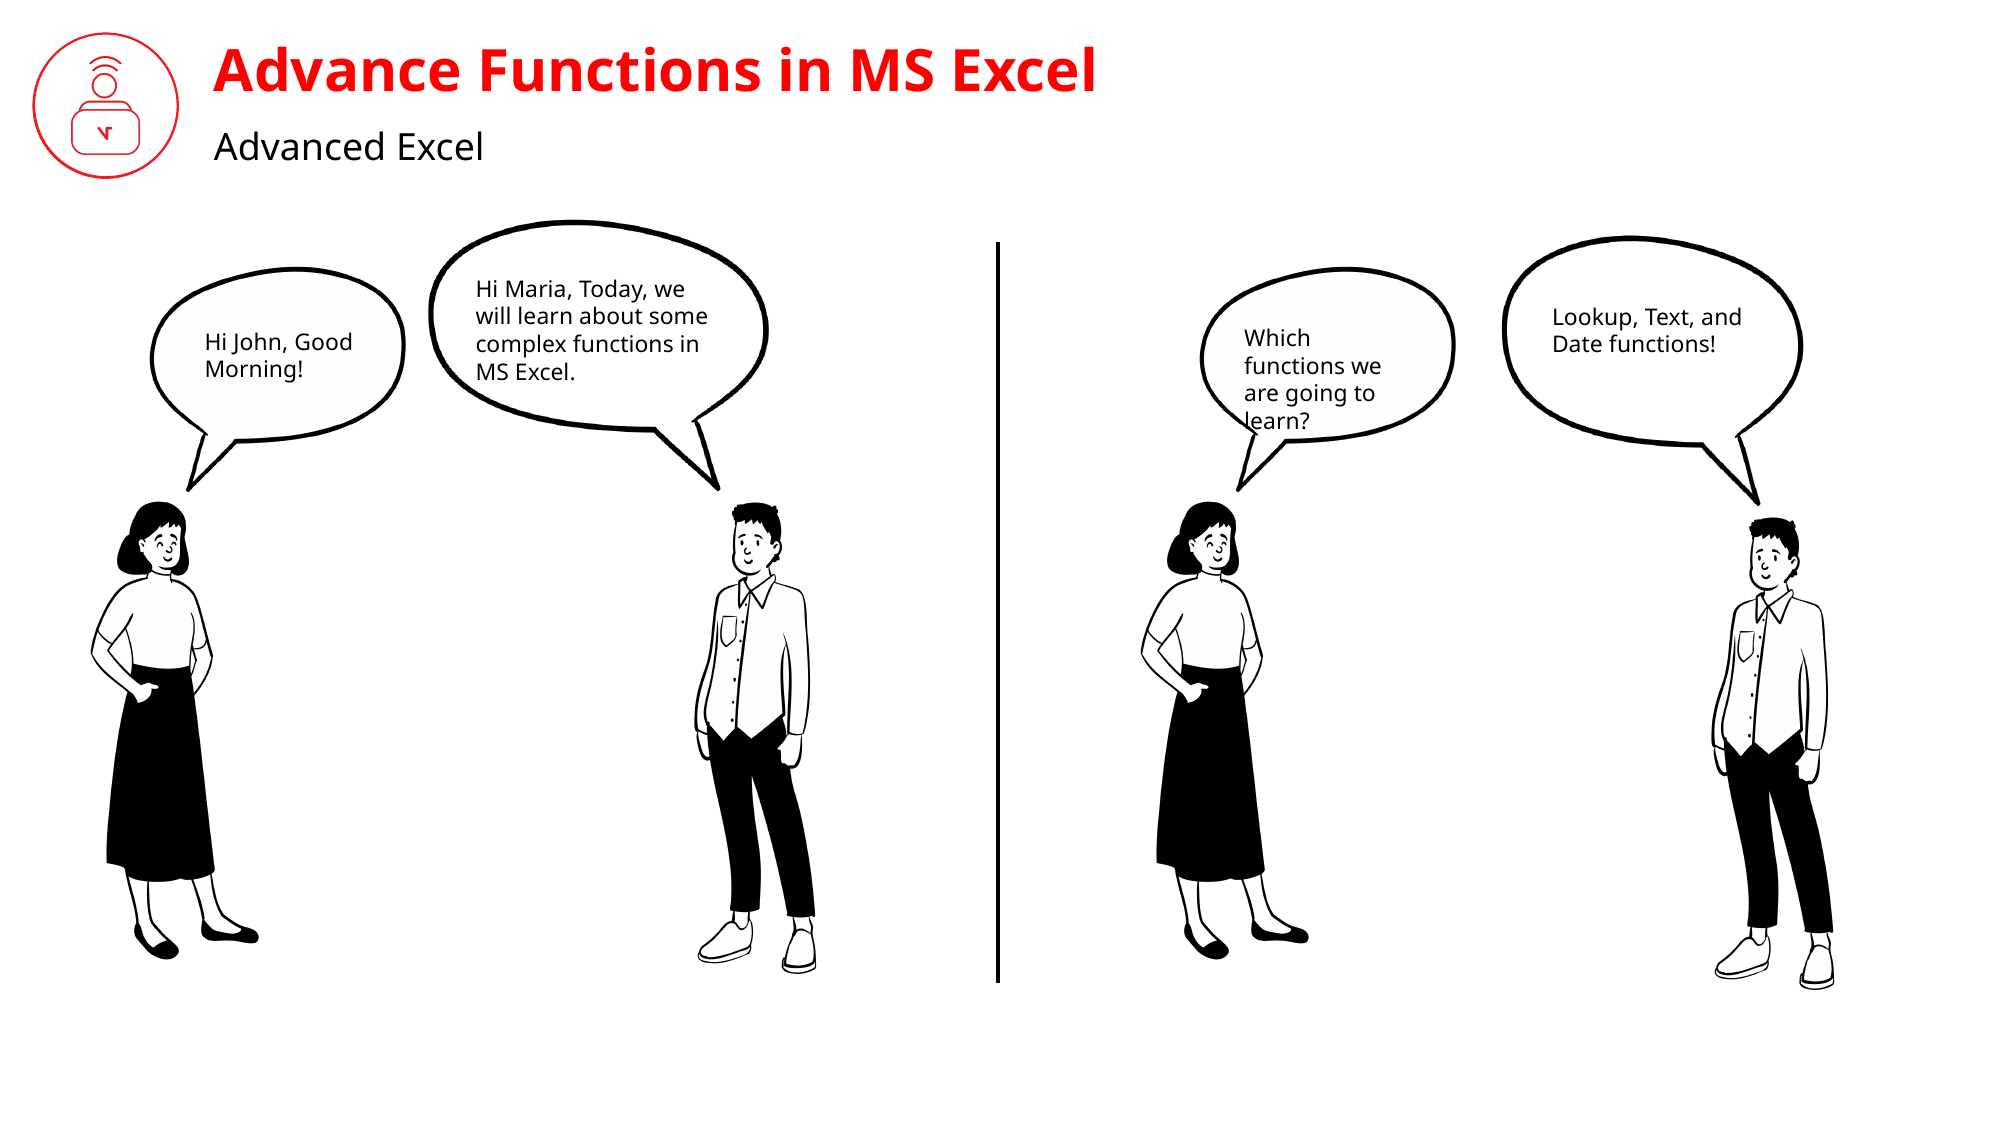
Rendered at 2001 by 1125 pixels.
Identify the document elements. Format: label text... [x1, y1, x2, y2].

text_box Advanced Excel [198, 101, 660, 183]
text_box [85, 204, 820, 979]
text_box Advance Functions in MS Excel [198, 18, 1877, 119]
picture [71, 56, 140, 155]
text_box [1136, 220, 1838, 995]
